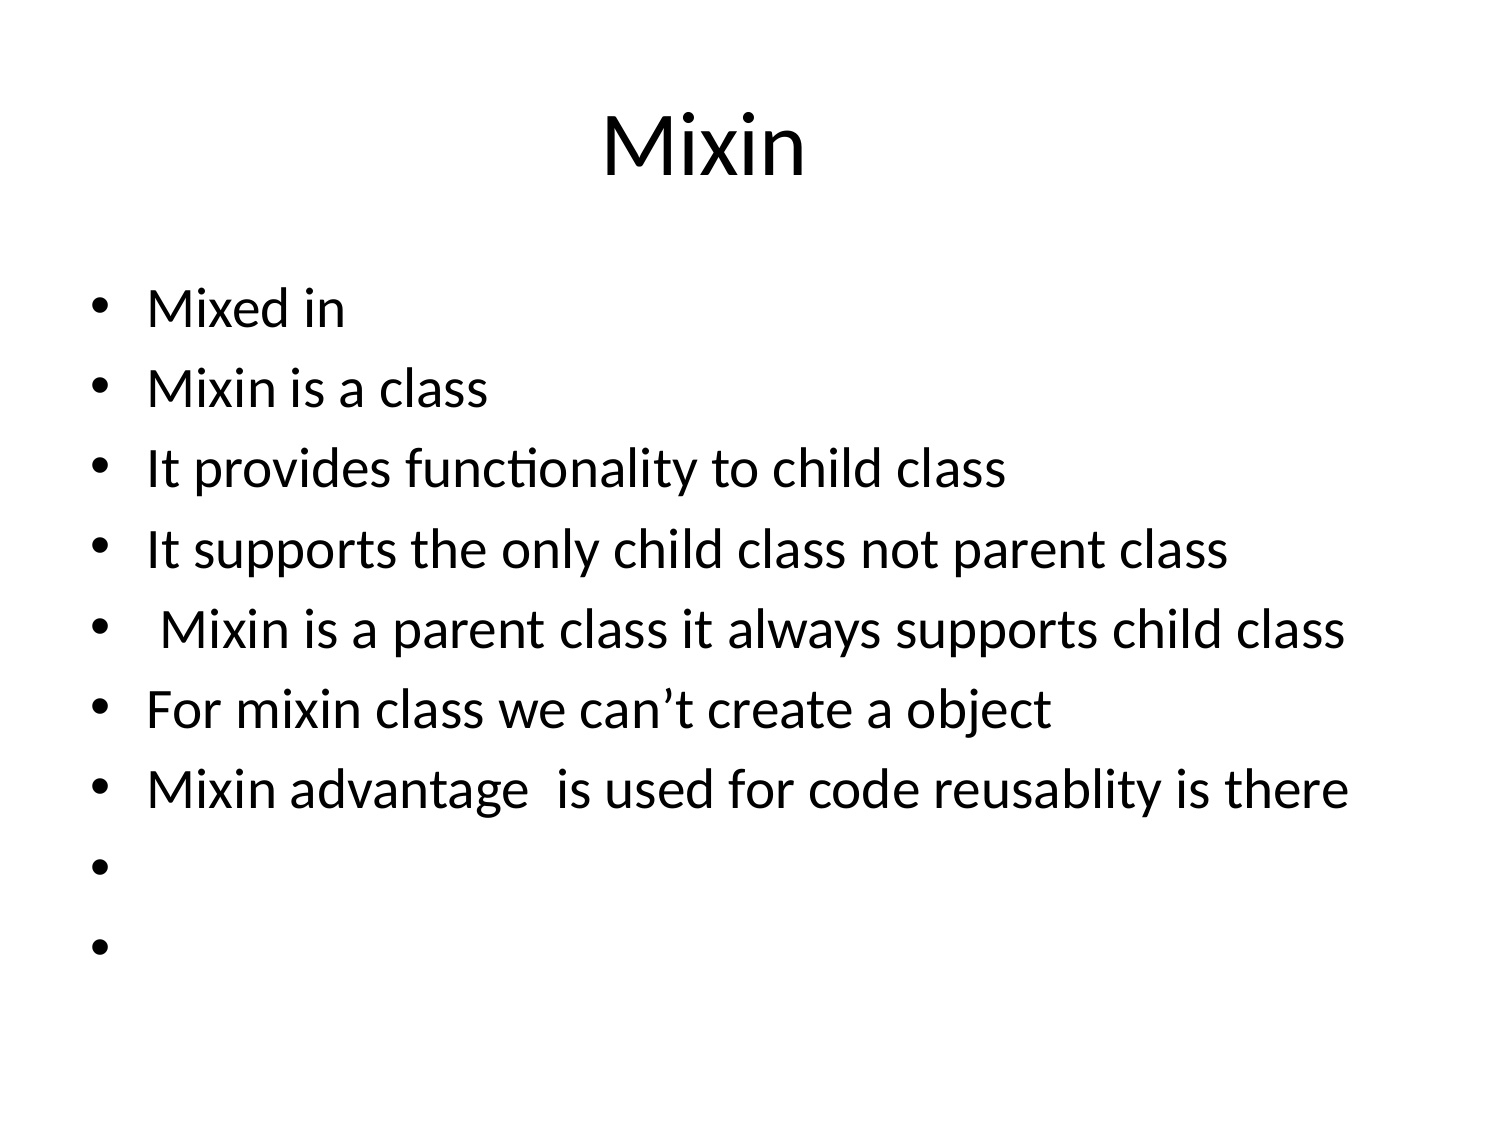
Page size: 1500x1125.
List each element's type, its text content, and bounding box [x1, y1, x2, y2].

title Mixin [75, 45, 1425, 233]
list Mixed in Mixin is a class It provides functionality to child class It supports the only child class not parent class Mixin is a parent class it always supports child class For mixin class we can’t create a object Mixin advantage is used for code reusablity is there [75, 262, 1425, 1005]
